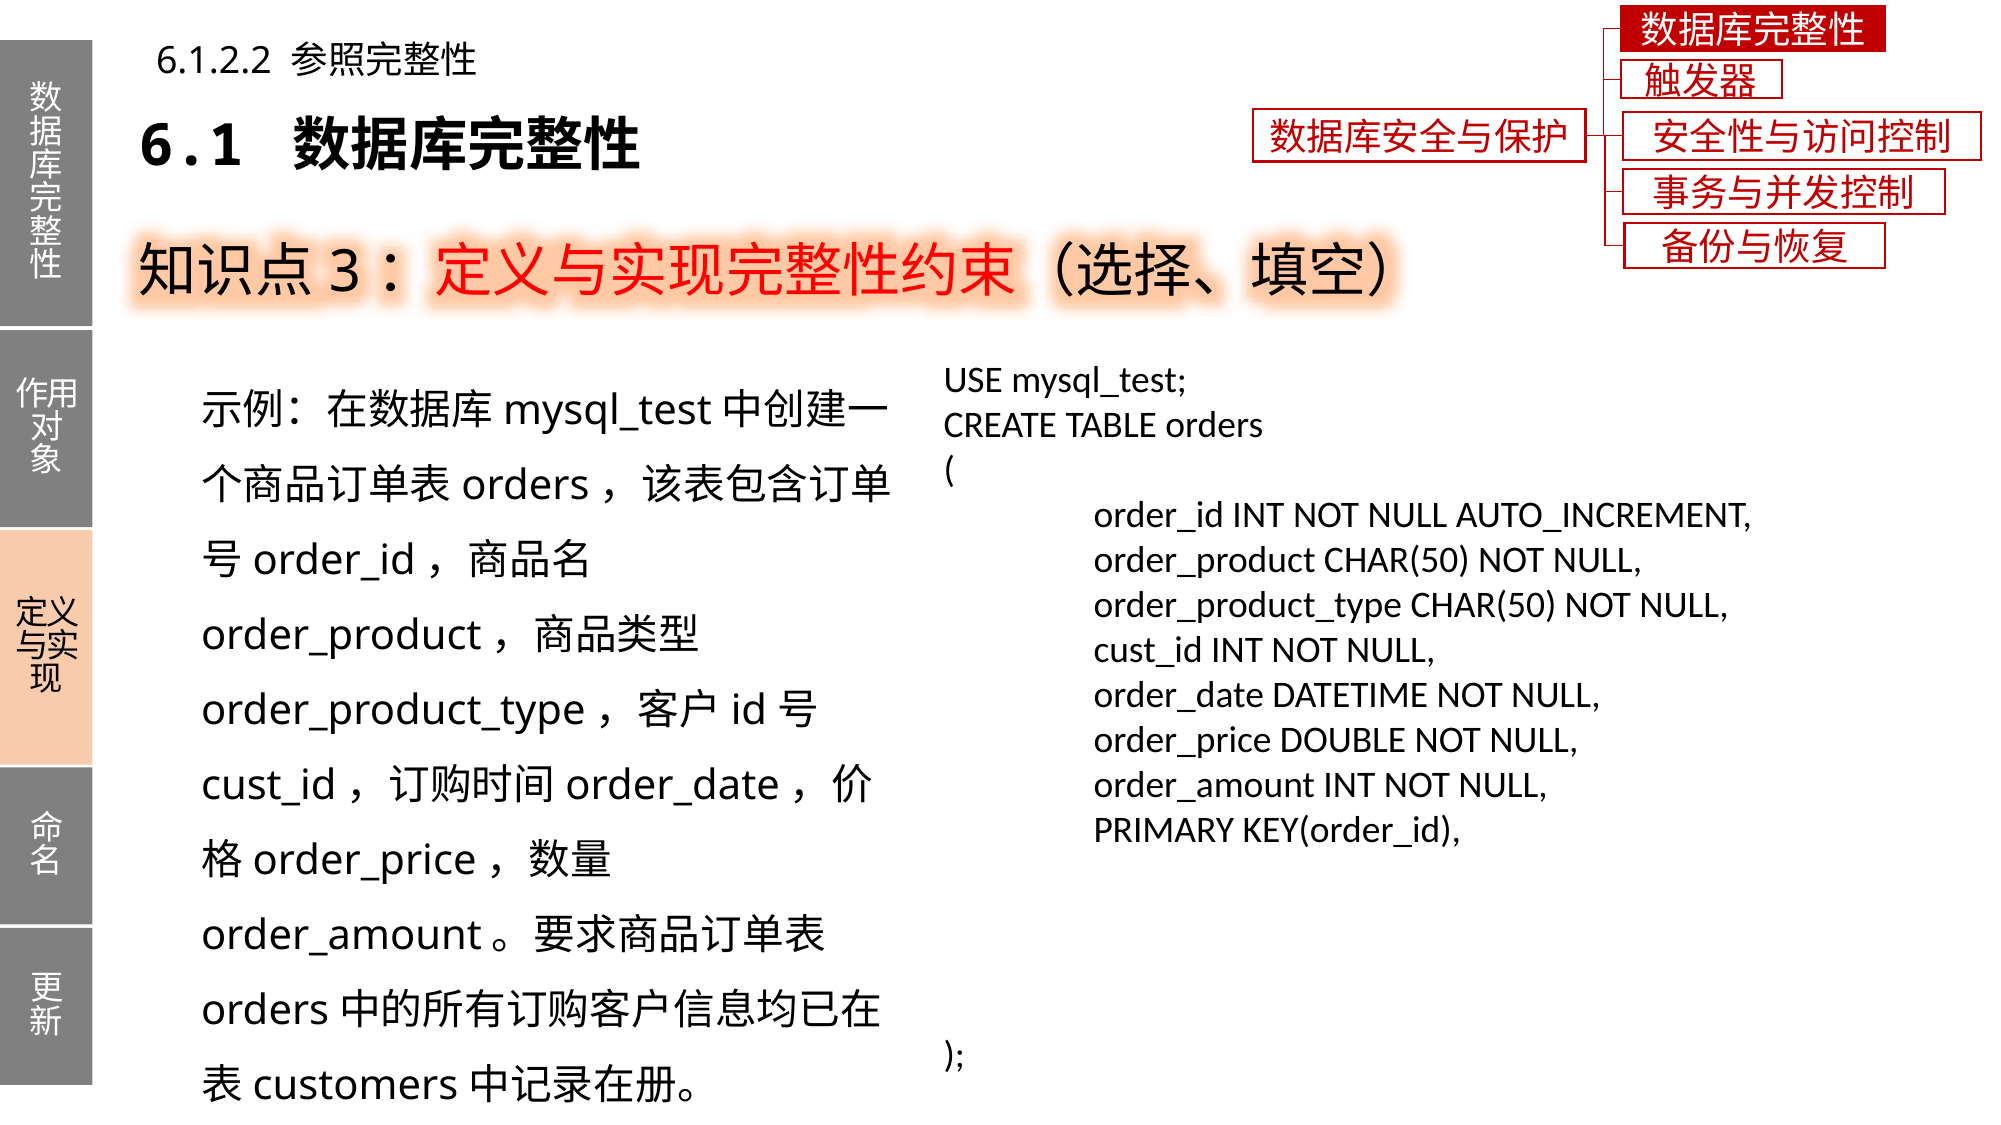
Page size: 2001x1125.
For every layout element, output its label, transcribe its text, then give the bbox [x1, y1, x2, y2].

text_box 示例：在数据库mysql_test中创建一个商品订单表orders，该表包含订单号order_id，商品名order_product，商品类型order_product_type，客户id号cust_id，订购时间order_date，价格order_price，数量order_amount。要求商品订单表orders中的所有订购客户信息均已在表customers中记录在册。 [186, 350, 925, 1116]
text_box RESTRICT | CASCADE | SET NULL | NO ACTION [120, 161, 1568, 165]
text_box 数据库完整性 [120, 166, 1568, 172]
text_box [120, 157, 1252, 161]
text_box 安全性与访问控制 [1622, 111, 1982, 161]
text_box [1585, 135, 1625, 246]
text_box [0, 40, 93, 1085]
text_box 数据库安全与保护 [1252, 108, 1585, 163]
text_box USE mysql_test; CREATE TABLE orders ( order_id INT NOT NULL AUTO_INCREMENT, order_product CHAR(50) NOT NULL, order_product_type CHAR(50) NOT NULL, cust_id INT NOT NULL, order_date DATETIME NOT NULL, order_price DOUBLE NOT NULL, order_amount INT NOT NULL, PRIMARY KEY(order_id), FOREIGN KEY(cust_id) REFERENCES customers(cust_id) ON DELETE RESTRICT ON UPDATE RESTRICT ); [928, 348, 1768, 1083]
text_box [118, 170, 1949, 335]
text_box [1585, 28, 1621, 79]
text_box 6.1 数据库完整性 [120, 97, 1568, 156]
text_box 知识点3：定义与实现完整性约束（选择、填空） [120, 172, 1945, 329]
text_box 使用CREATE TRIGGER语句创建触发器 [114, 166, 1954, 339]
text_box 触发器 [1621, 59, 1783, 99]
text_box 数据库完整性 [1620, 5, 1886, 52]
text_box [1585, 79, 1621, 135]
text_box 6.1.2.2 参照完整性 [141, 28, 493, 89]
text_box 备份与恢复 [1623, 222, 1886, 269]
text_box 事务与并发控制 [1625, 168, 1946, 215]
